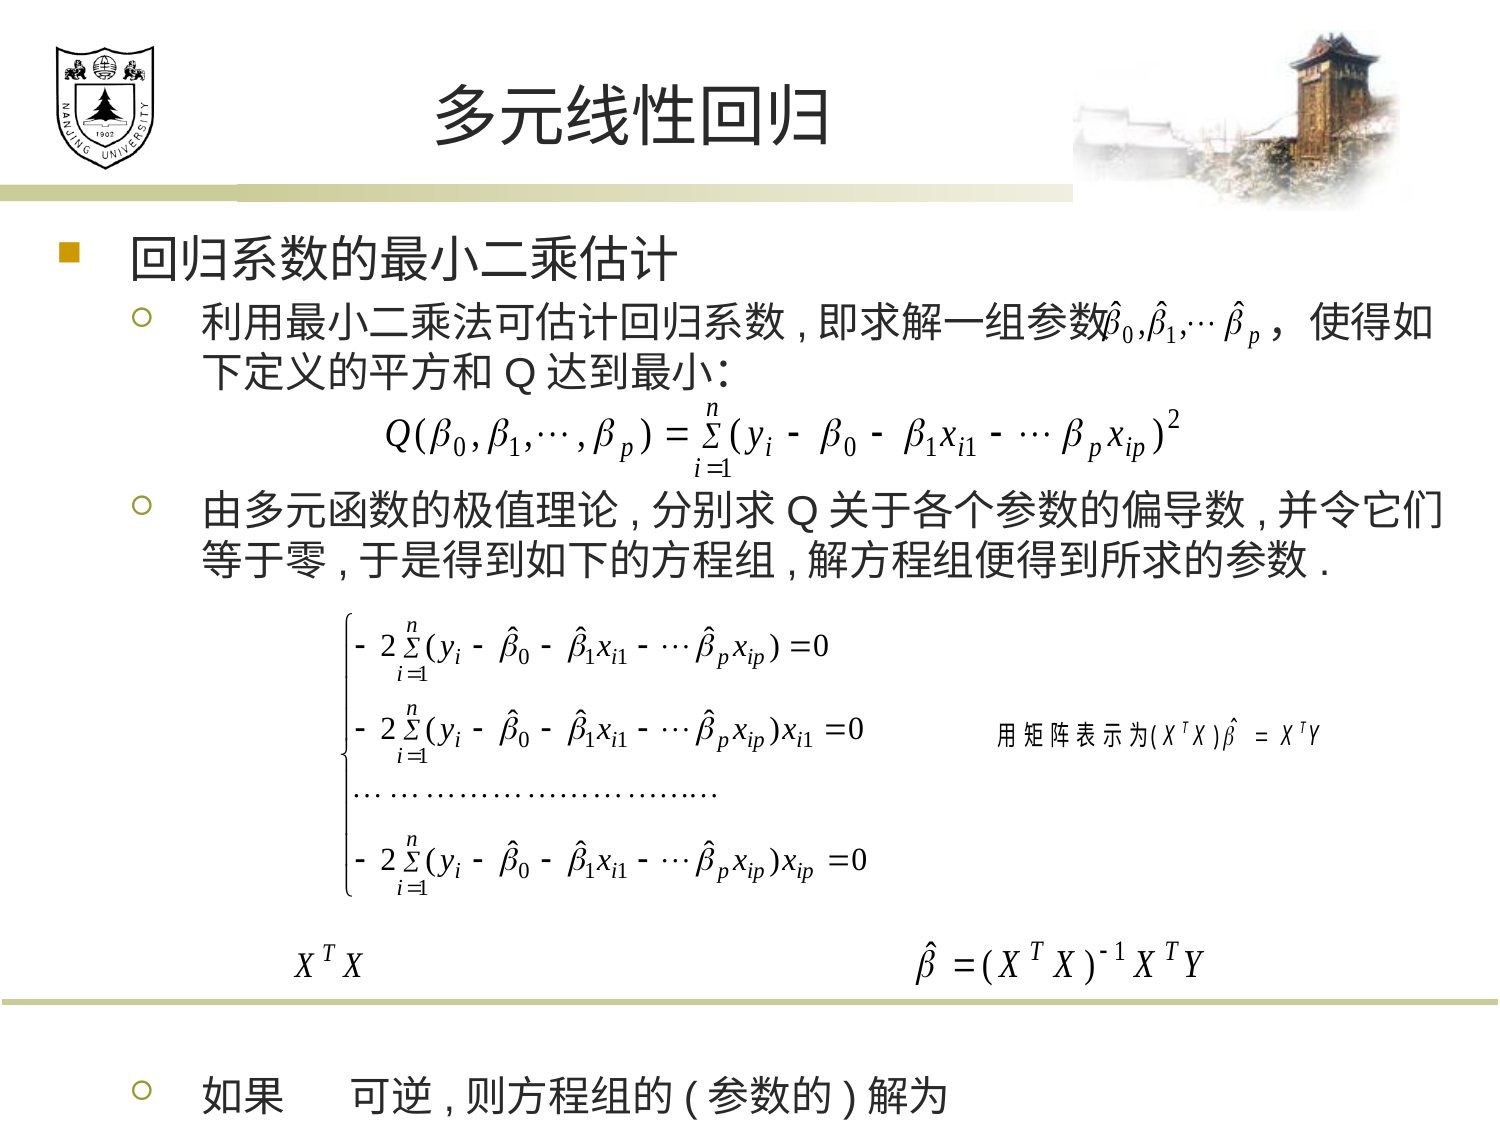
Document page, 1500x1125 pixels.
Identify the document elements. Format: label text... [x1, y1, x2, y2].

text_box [994, 712, 1332, 756]
list 回归系数的最小二乘估计 利用最小二乘法可估计回归系数,即求解一组参数 ，使得如下定义的平方和Q达到最小： 由多元函数的极值理论,分别求Q关于各个参数的偏导数,并令它们等于零,于是得到如下的方程组,解方程组便得到所求的参数. 如果 可逆,则方程组的(参数的)解为 [41, 220, 1471, 976]
title 多元线性回归 [171, 66, 1093, 161]
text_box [382, 390, 1187, 481]
picture [1073, 30, 1400, 211]
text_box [911, 934, 1211, 991]
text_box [1097, 296, 1264, 352]
picture [50, 42, 160, 173]
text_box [289, 937, 373, 980]
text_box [336, 609, 869, 901]
picture [2, 999, 1498, 1005]
